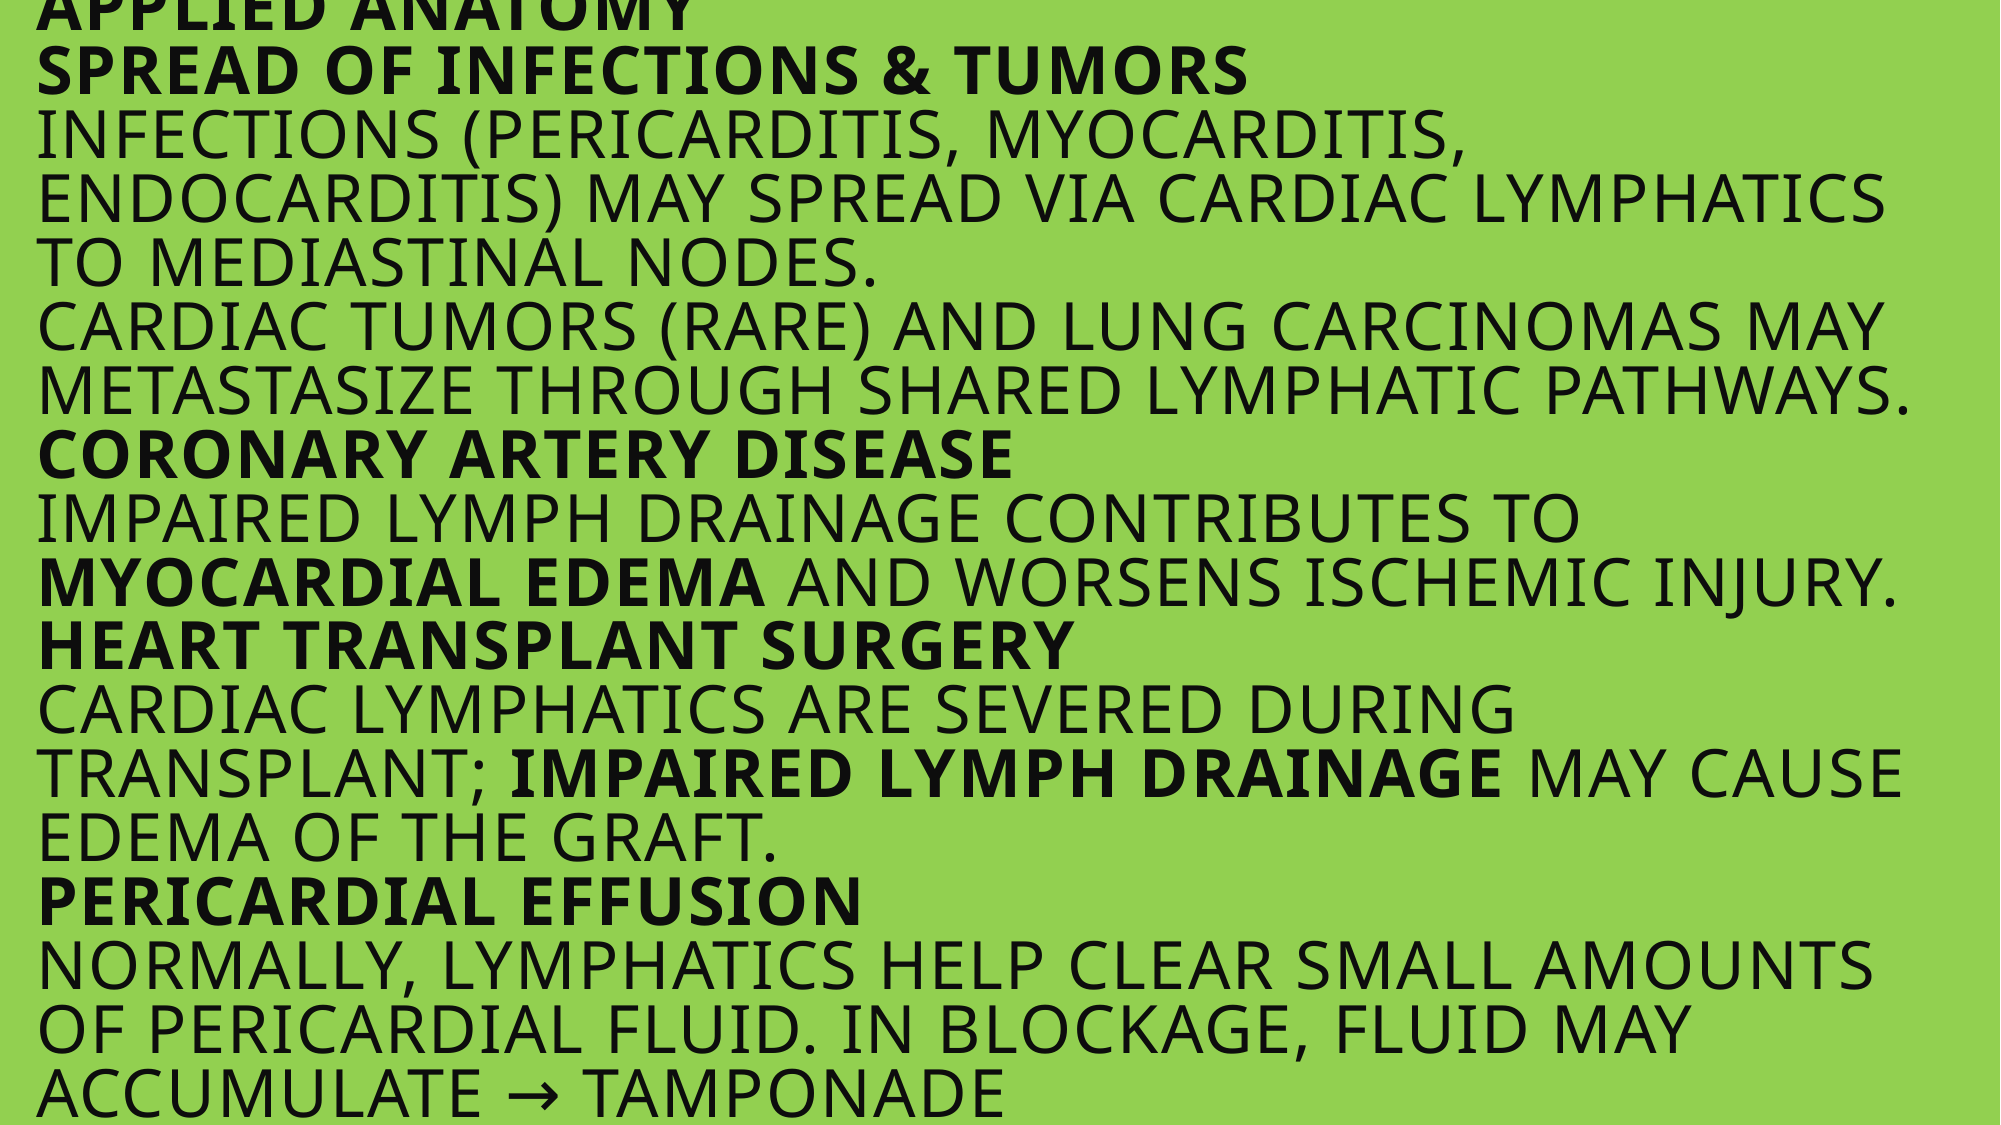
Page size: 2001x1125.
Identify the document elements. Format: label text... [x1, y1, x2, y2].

title Applied Anatomy Spread of infections & tumors Infections (pericarditis, myocarditis, endocarditis) may spread via cardiac lymphatics to mediastinal nodes. Cardiac tumors (rare) and lung carcinomas may metastasize through shared lymphatic pathways. Coronary artery disease Impaired lymph drainage contributes to myocardial edema and worsens ischemic injury. Heart transplant surgery Cardiac lymphatics are severed during transplant; impaired lymph drainage may cause edema of the graft. Pericardial effusion Normally, lymphatics help clear small amounts of pericardial fluid. In blockage, fluid may accumulate → tamponade [20, 11, 2000, 1099]
